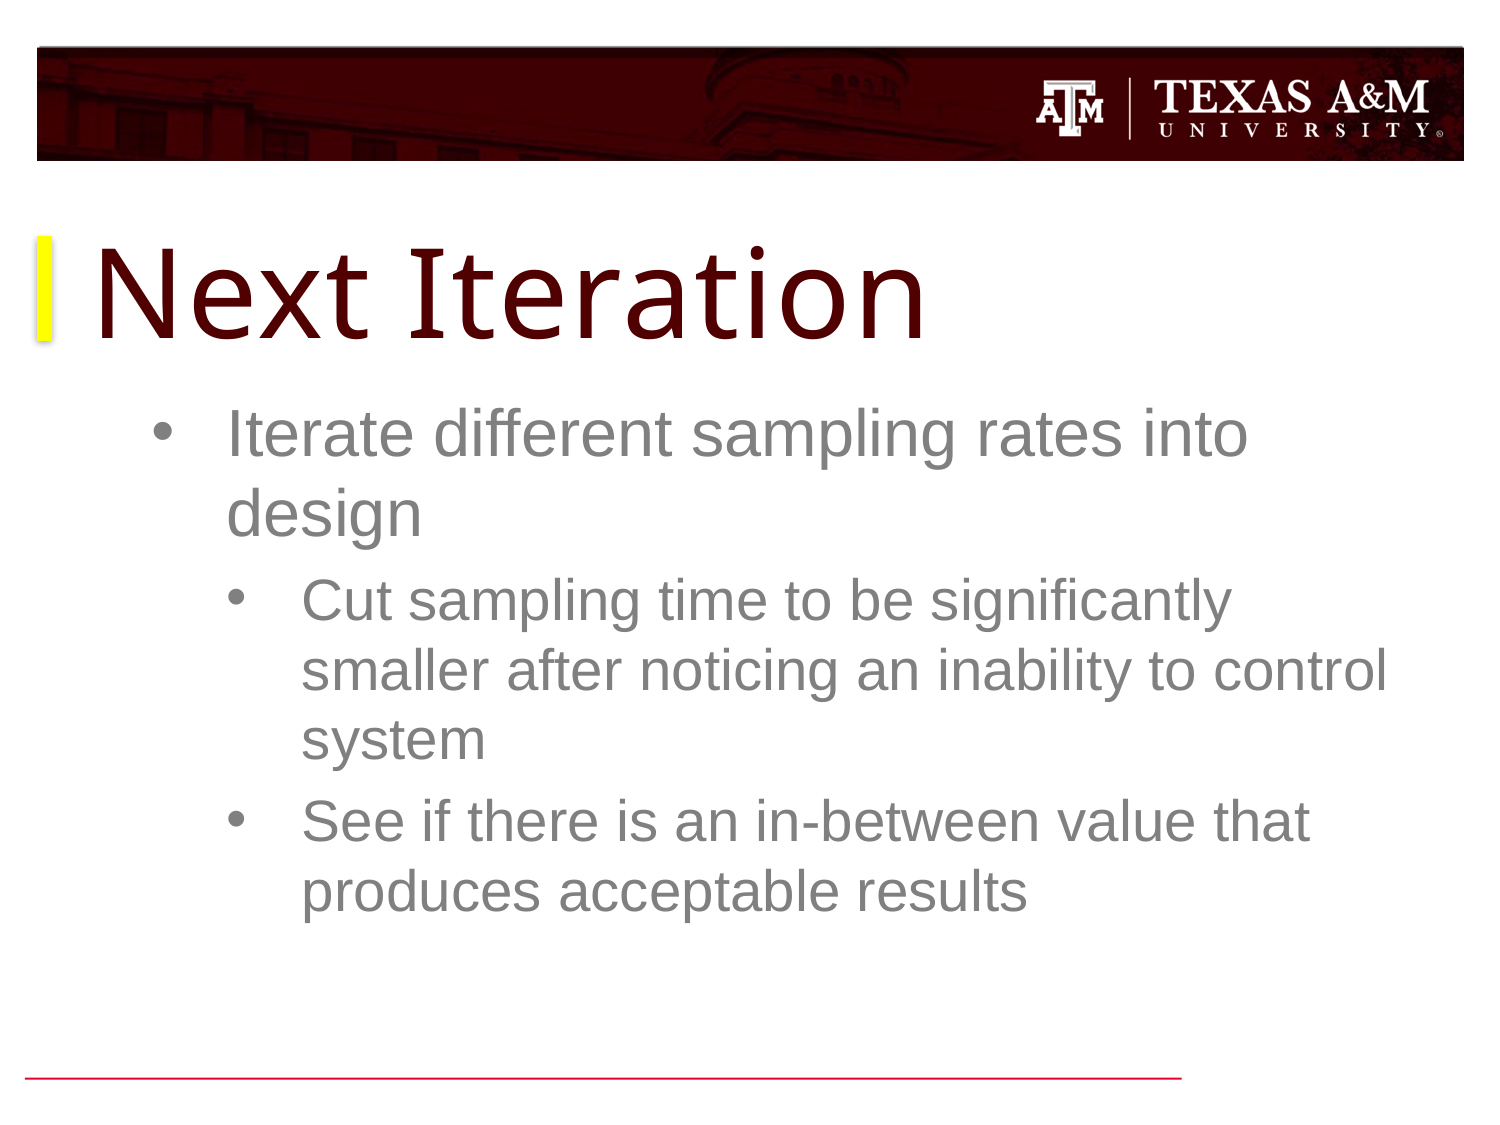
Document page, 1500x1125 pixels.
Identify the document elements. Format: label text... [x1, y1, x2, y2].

picture [37, 45, 1464, 161]
list Iterate different sampling rates into design Cut sampling time to be significantly smaller after noticing an inability to control system See if there is an in-between value that produces acceptable results [136, 382, 1425, 1005]
title Next Iteration [75, 195, 1425, 383]
